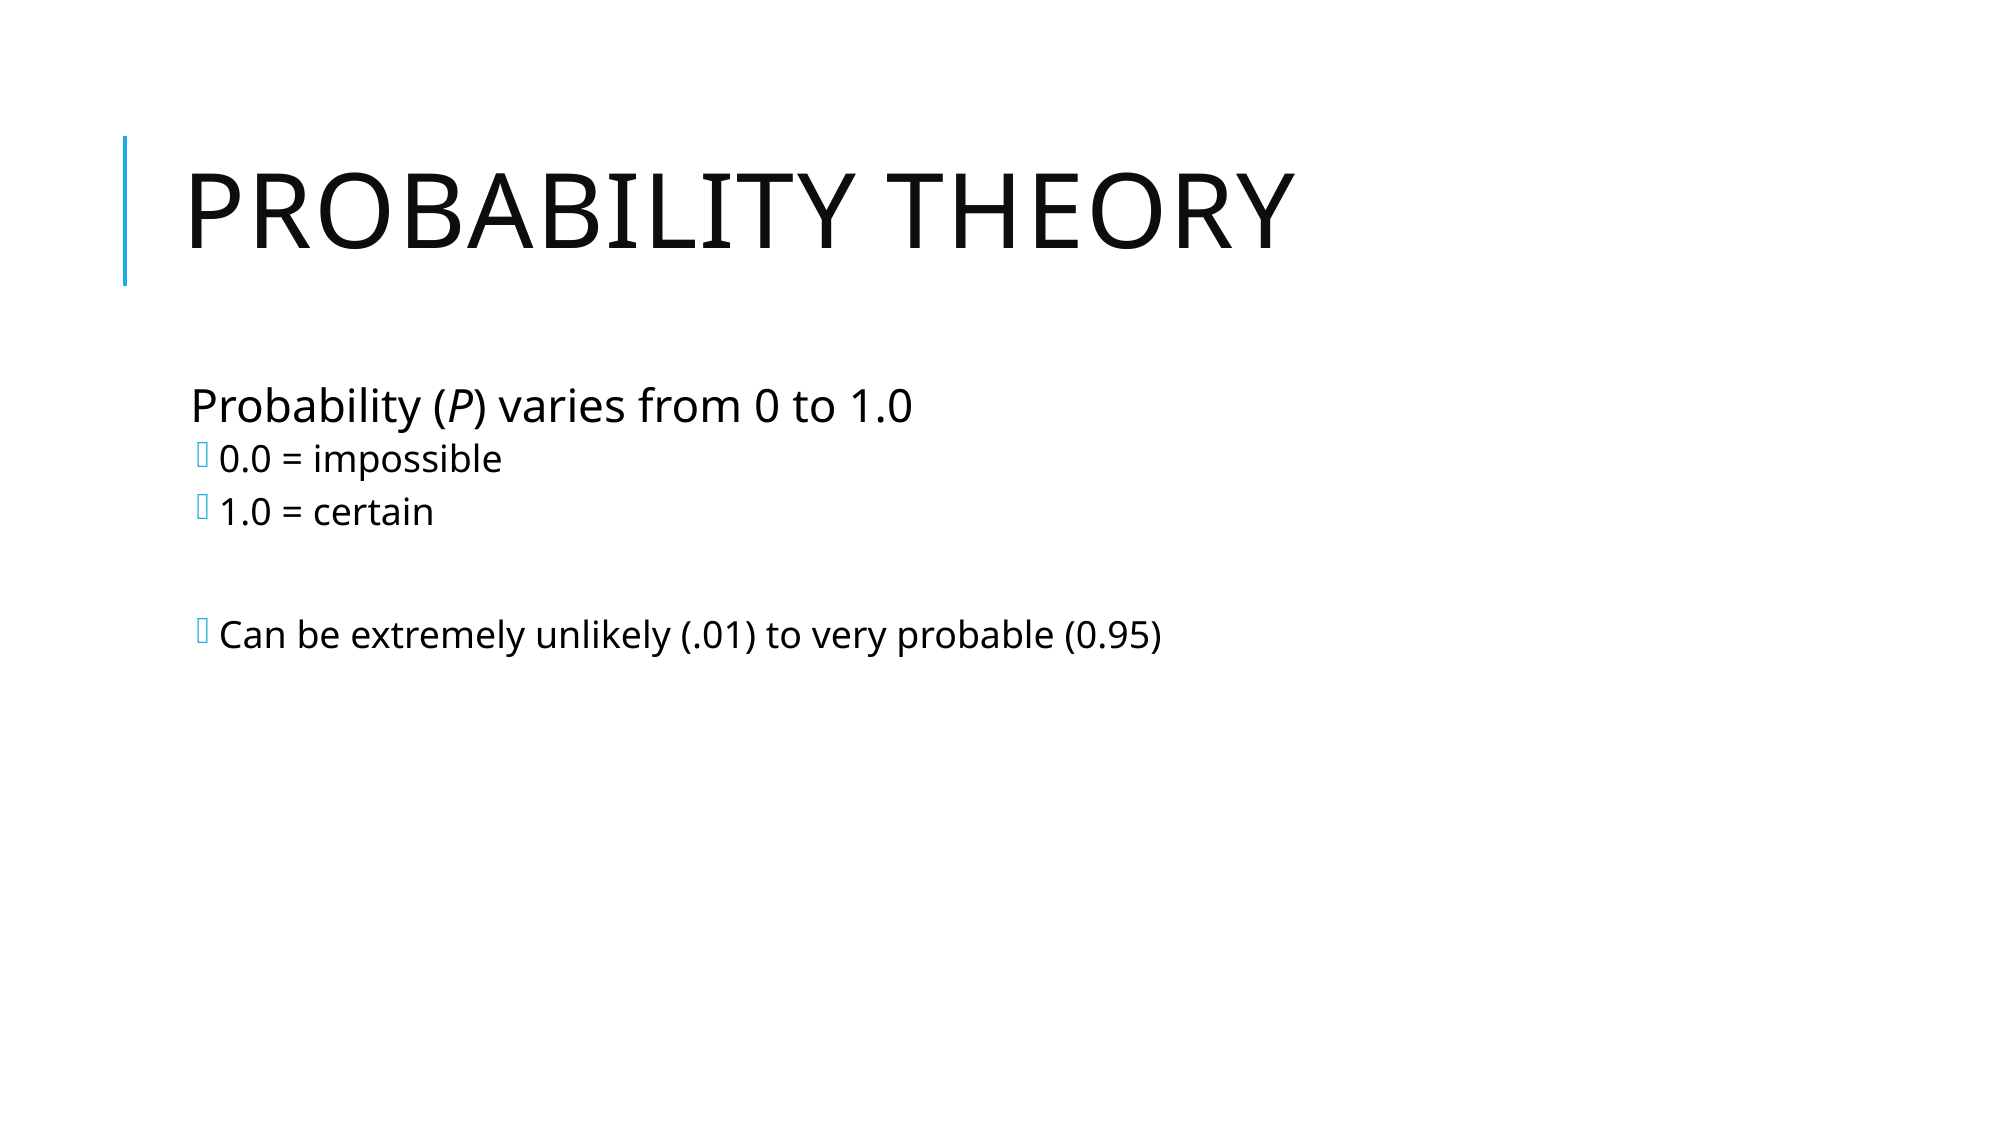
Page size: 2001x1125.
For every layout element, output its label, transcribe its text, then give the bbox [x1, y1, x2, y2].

list Probability (P) varies from 0 to 1.0 0.0 = impossible 1.0 = certain Can be extremely unlikely (.01) to very probable (0.95) [168, 375, 1763, 1035]
title Probability Theory [168, 96, 1763, 342]
